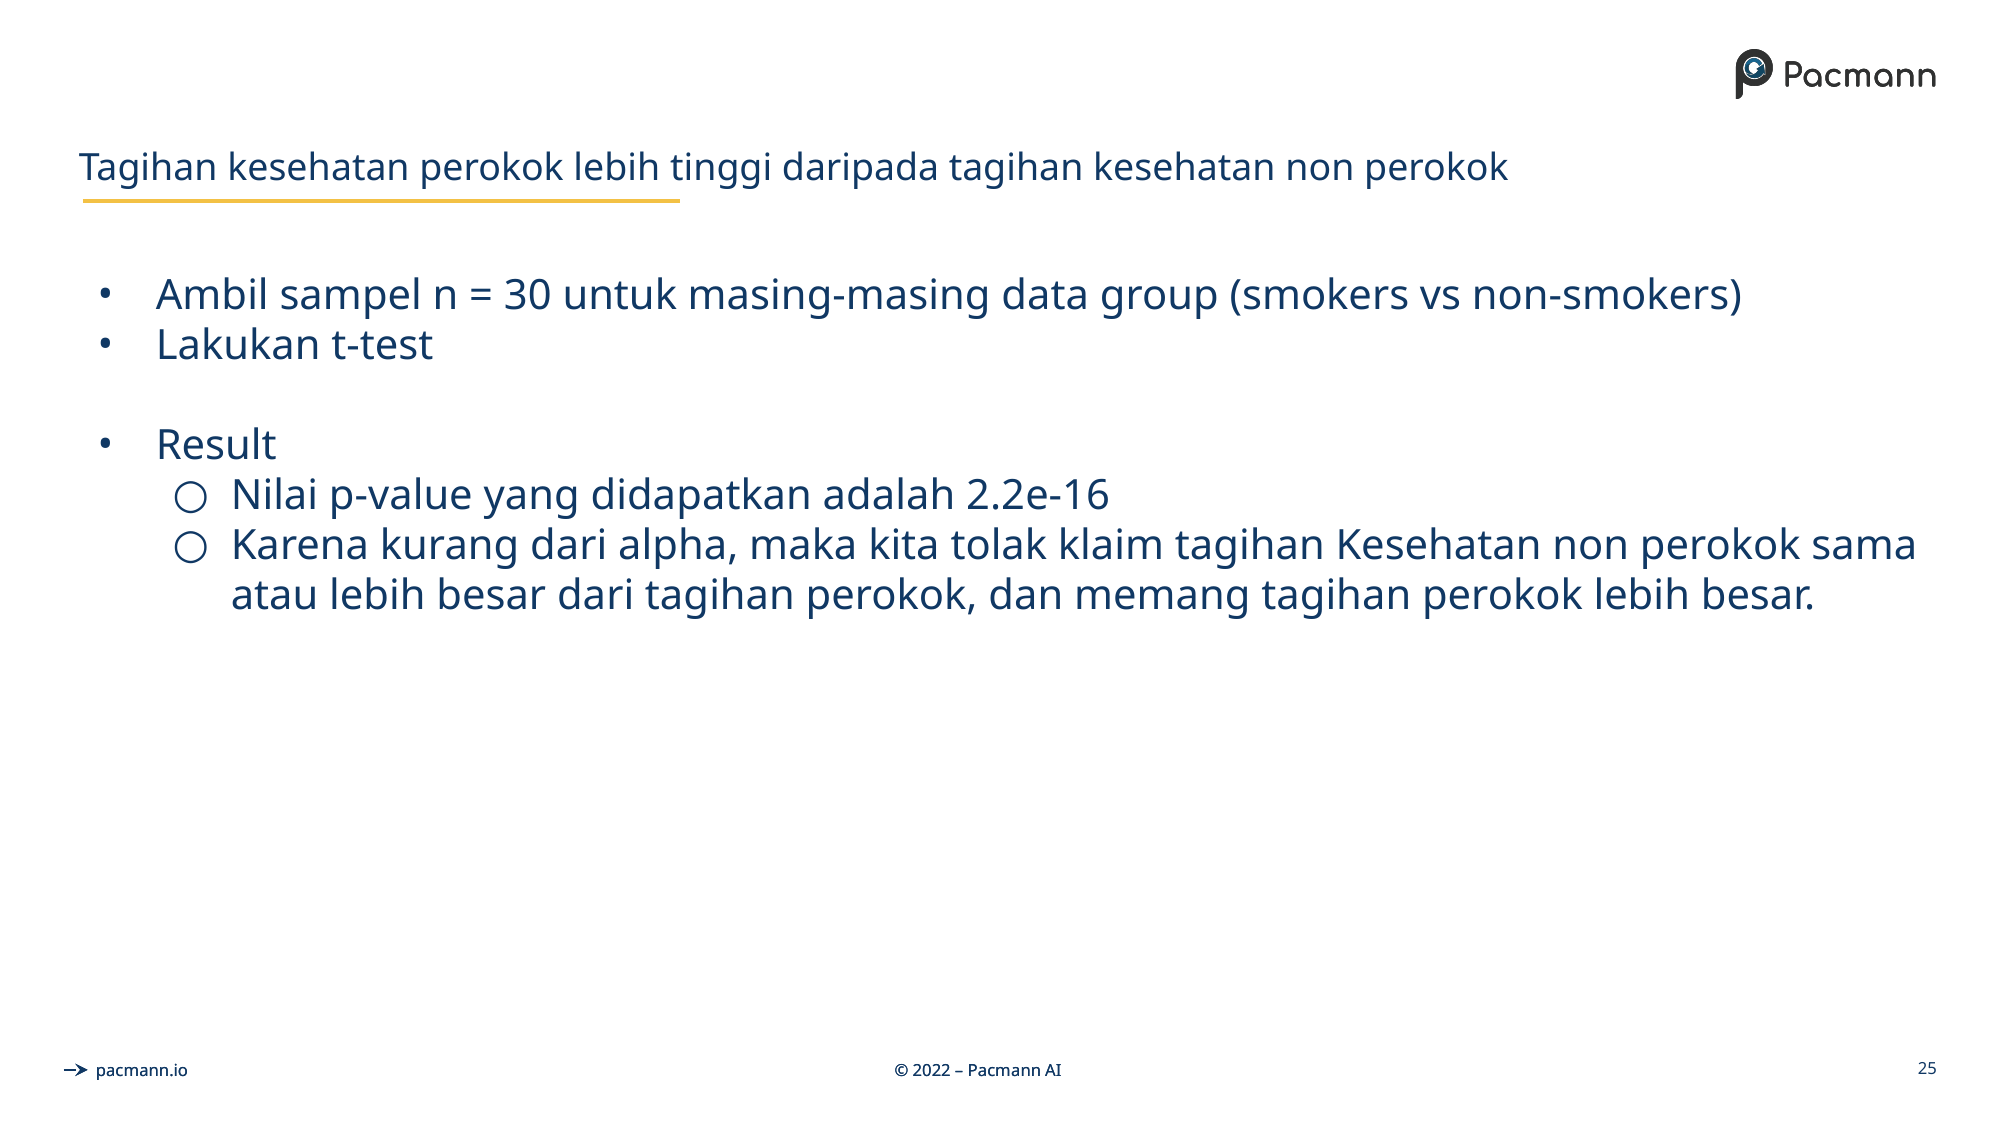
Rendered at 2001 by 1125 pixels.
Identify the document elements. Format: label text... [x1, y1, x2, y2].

title Tagihan kesehatan perokok lebih tinggi daripada tagihan kesehatan non perokok [63, 59, 1935, 278]
picture [1707, 36, 1966, 112]
text_box Ambil sampel n = 30 untuk masing-masing data group (smokers vs non-smokers) Lakukan t-test Result Nilai p-value yang didapatkan adalah 2.2e-16 Karena kurang dari alpha, maka kita tolak klaim tagihan Kesehatan non perokok sama atau lebih besar dari tagihan perokok, dan memang tagihan perokok lebih besar. [65, 259, 1934, 625]
